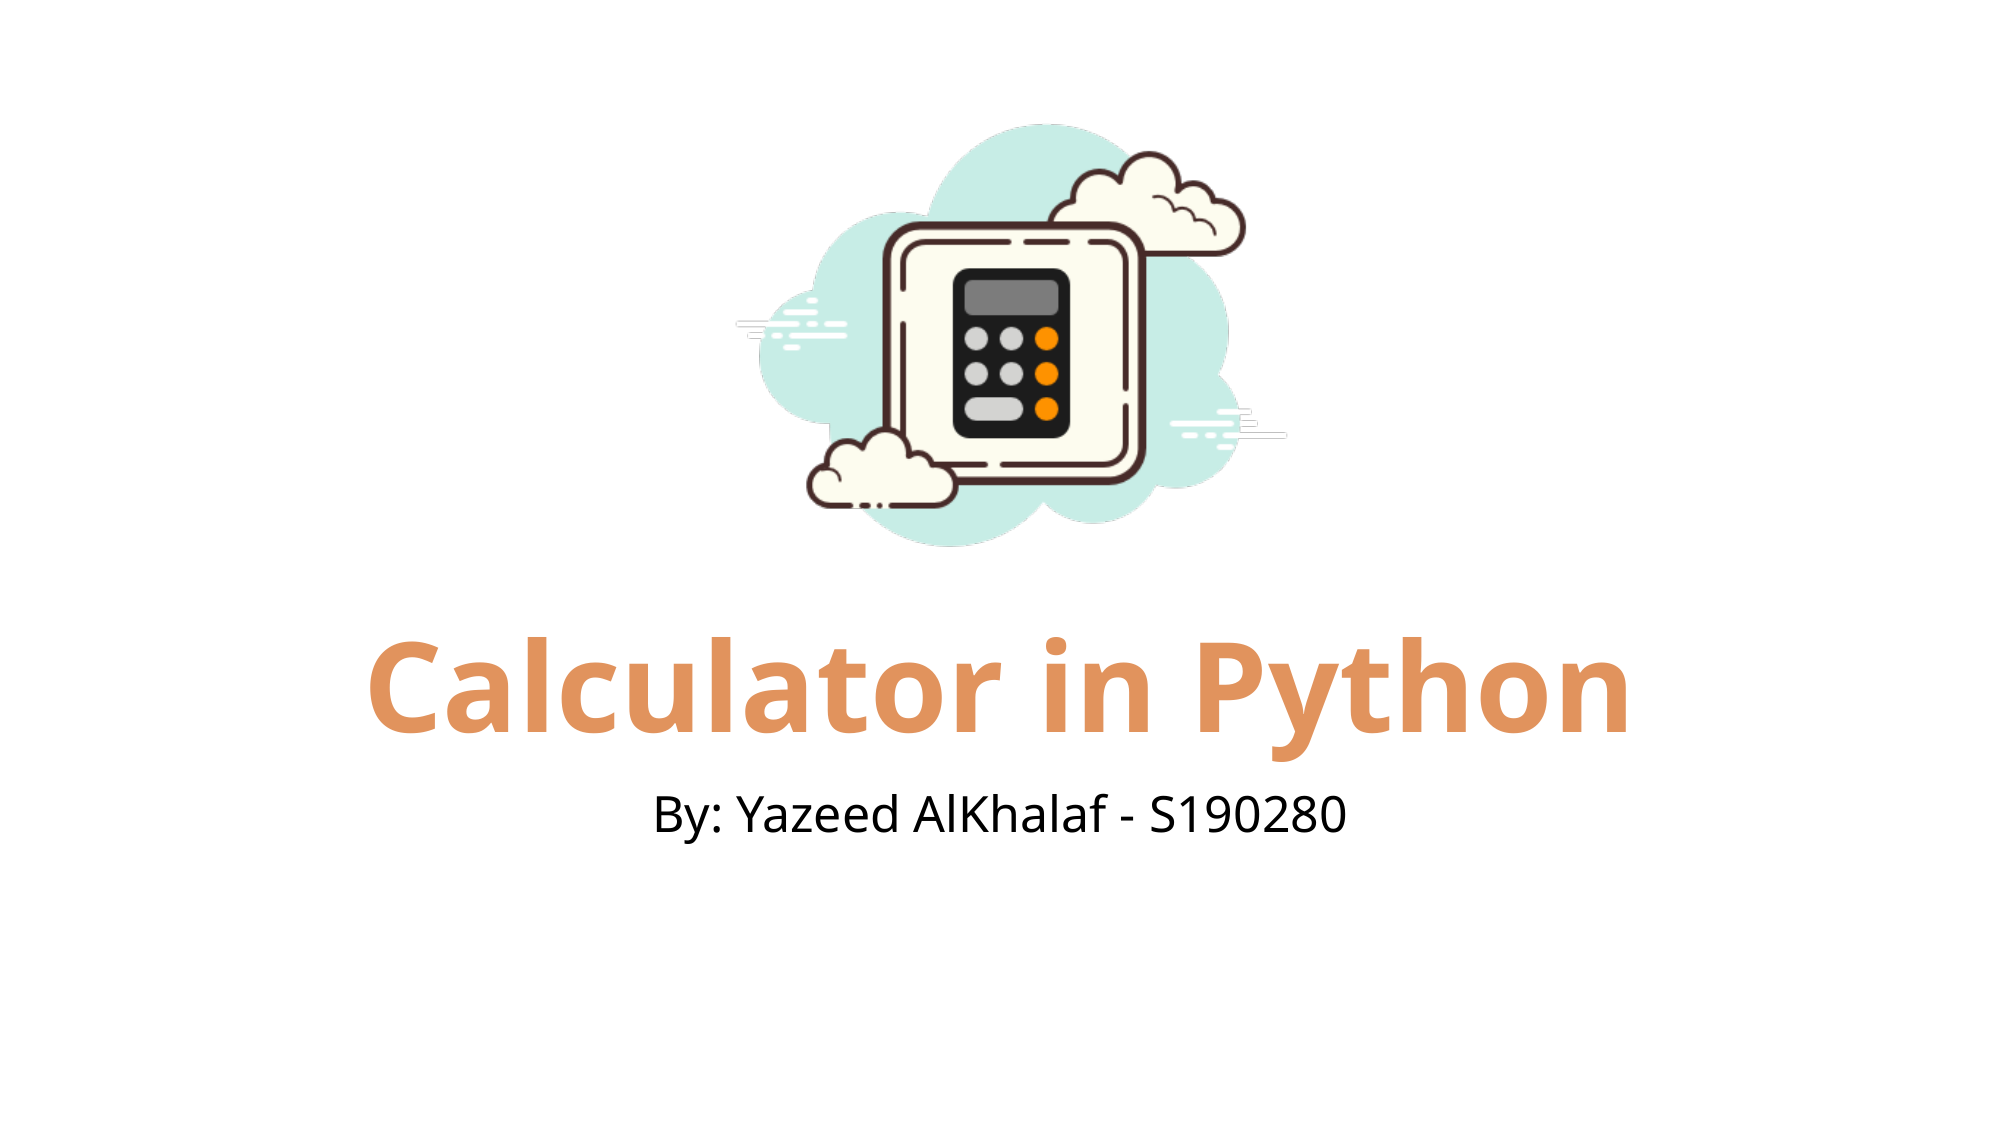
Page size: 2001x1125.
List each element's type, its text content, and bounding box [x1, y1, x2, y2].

picture [707, 103, 1293, 563]
title Calculator in Python [249, 375, 1750, 767]
subtitle By: Yazeed AlKhalaf - S190280 [249, 781, 1750, 1054]
